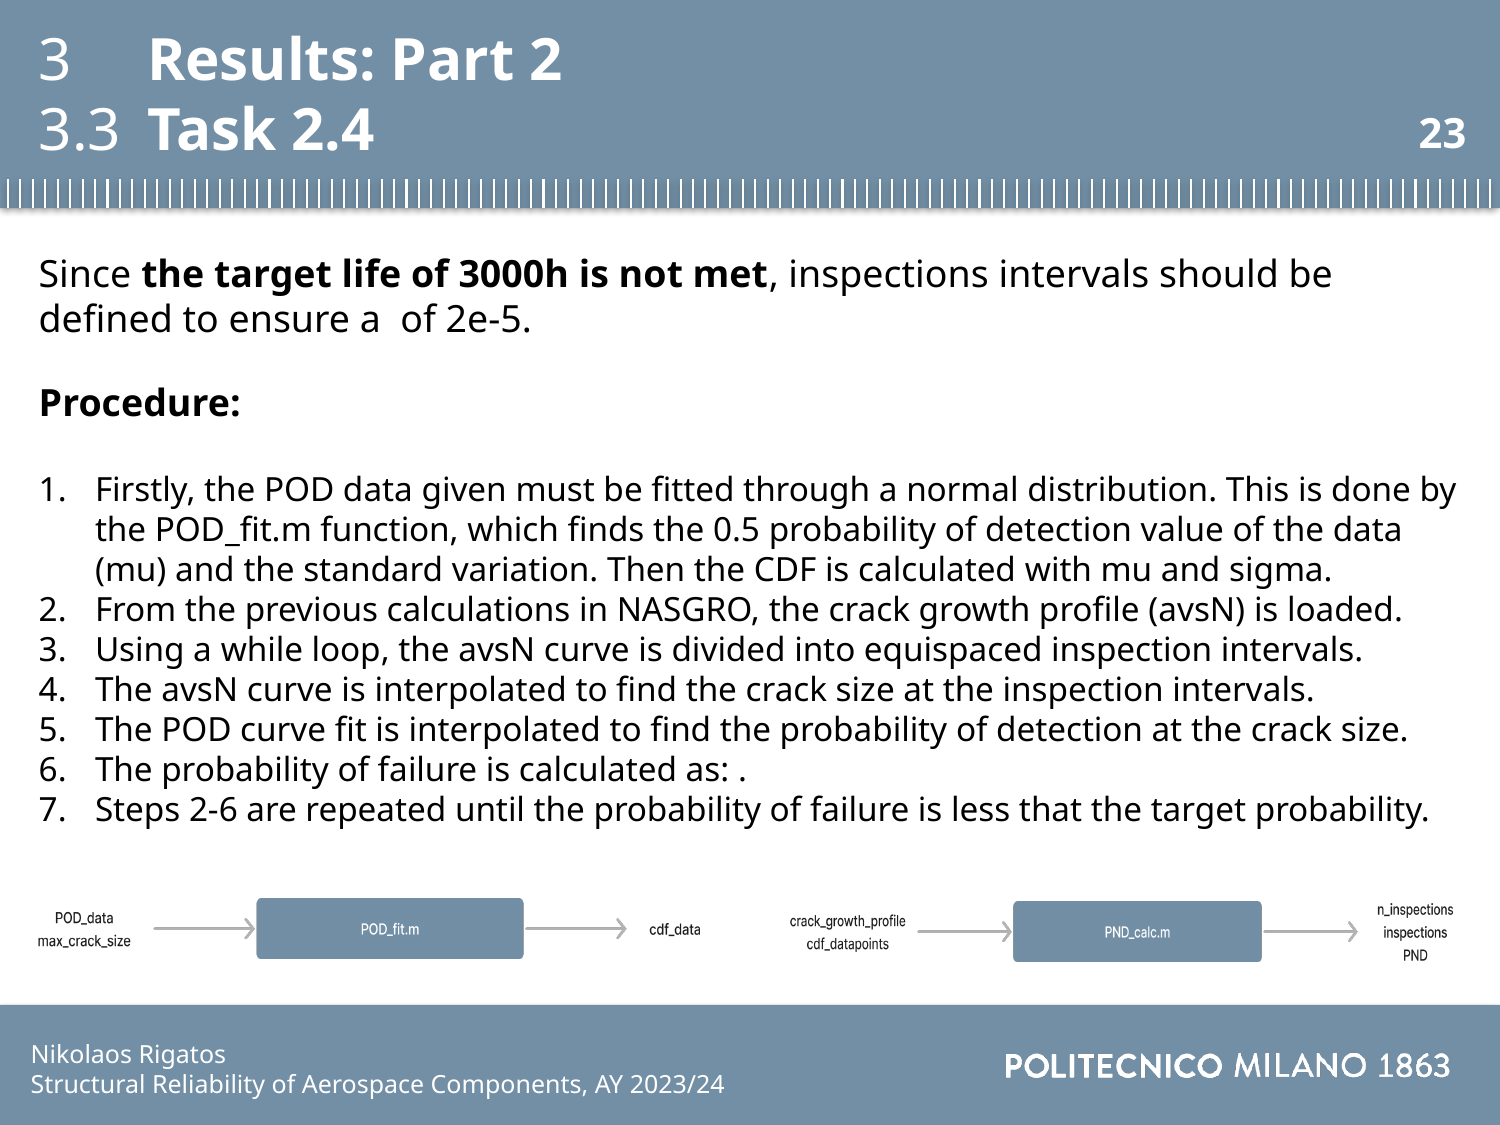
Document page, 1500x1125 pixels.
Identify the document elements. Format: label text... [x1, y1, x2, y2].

picture [999, 1041, 1456, 1089]
text_box 23 [1403, 99, 1499, 146]
picture [38, 898, 701, 959]
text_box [38, 21, 1258, 178]
picture [790, 901, 1453, 963]
text_box Nikolaos Rigatos Structural Reliability of Aerospace Components, AY 2023/24 [15, 1025, 838, 1112]
